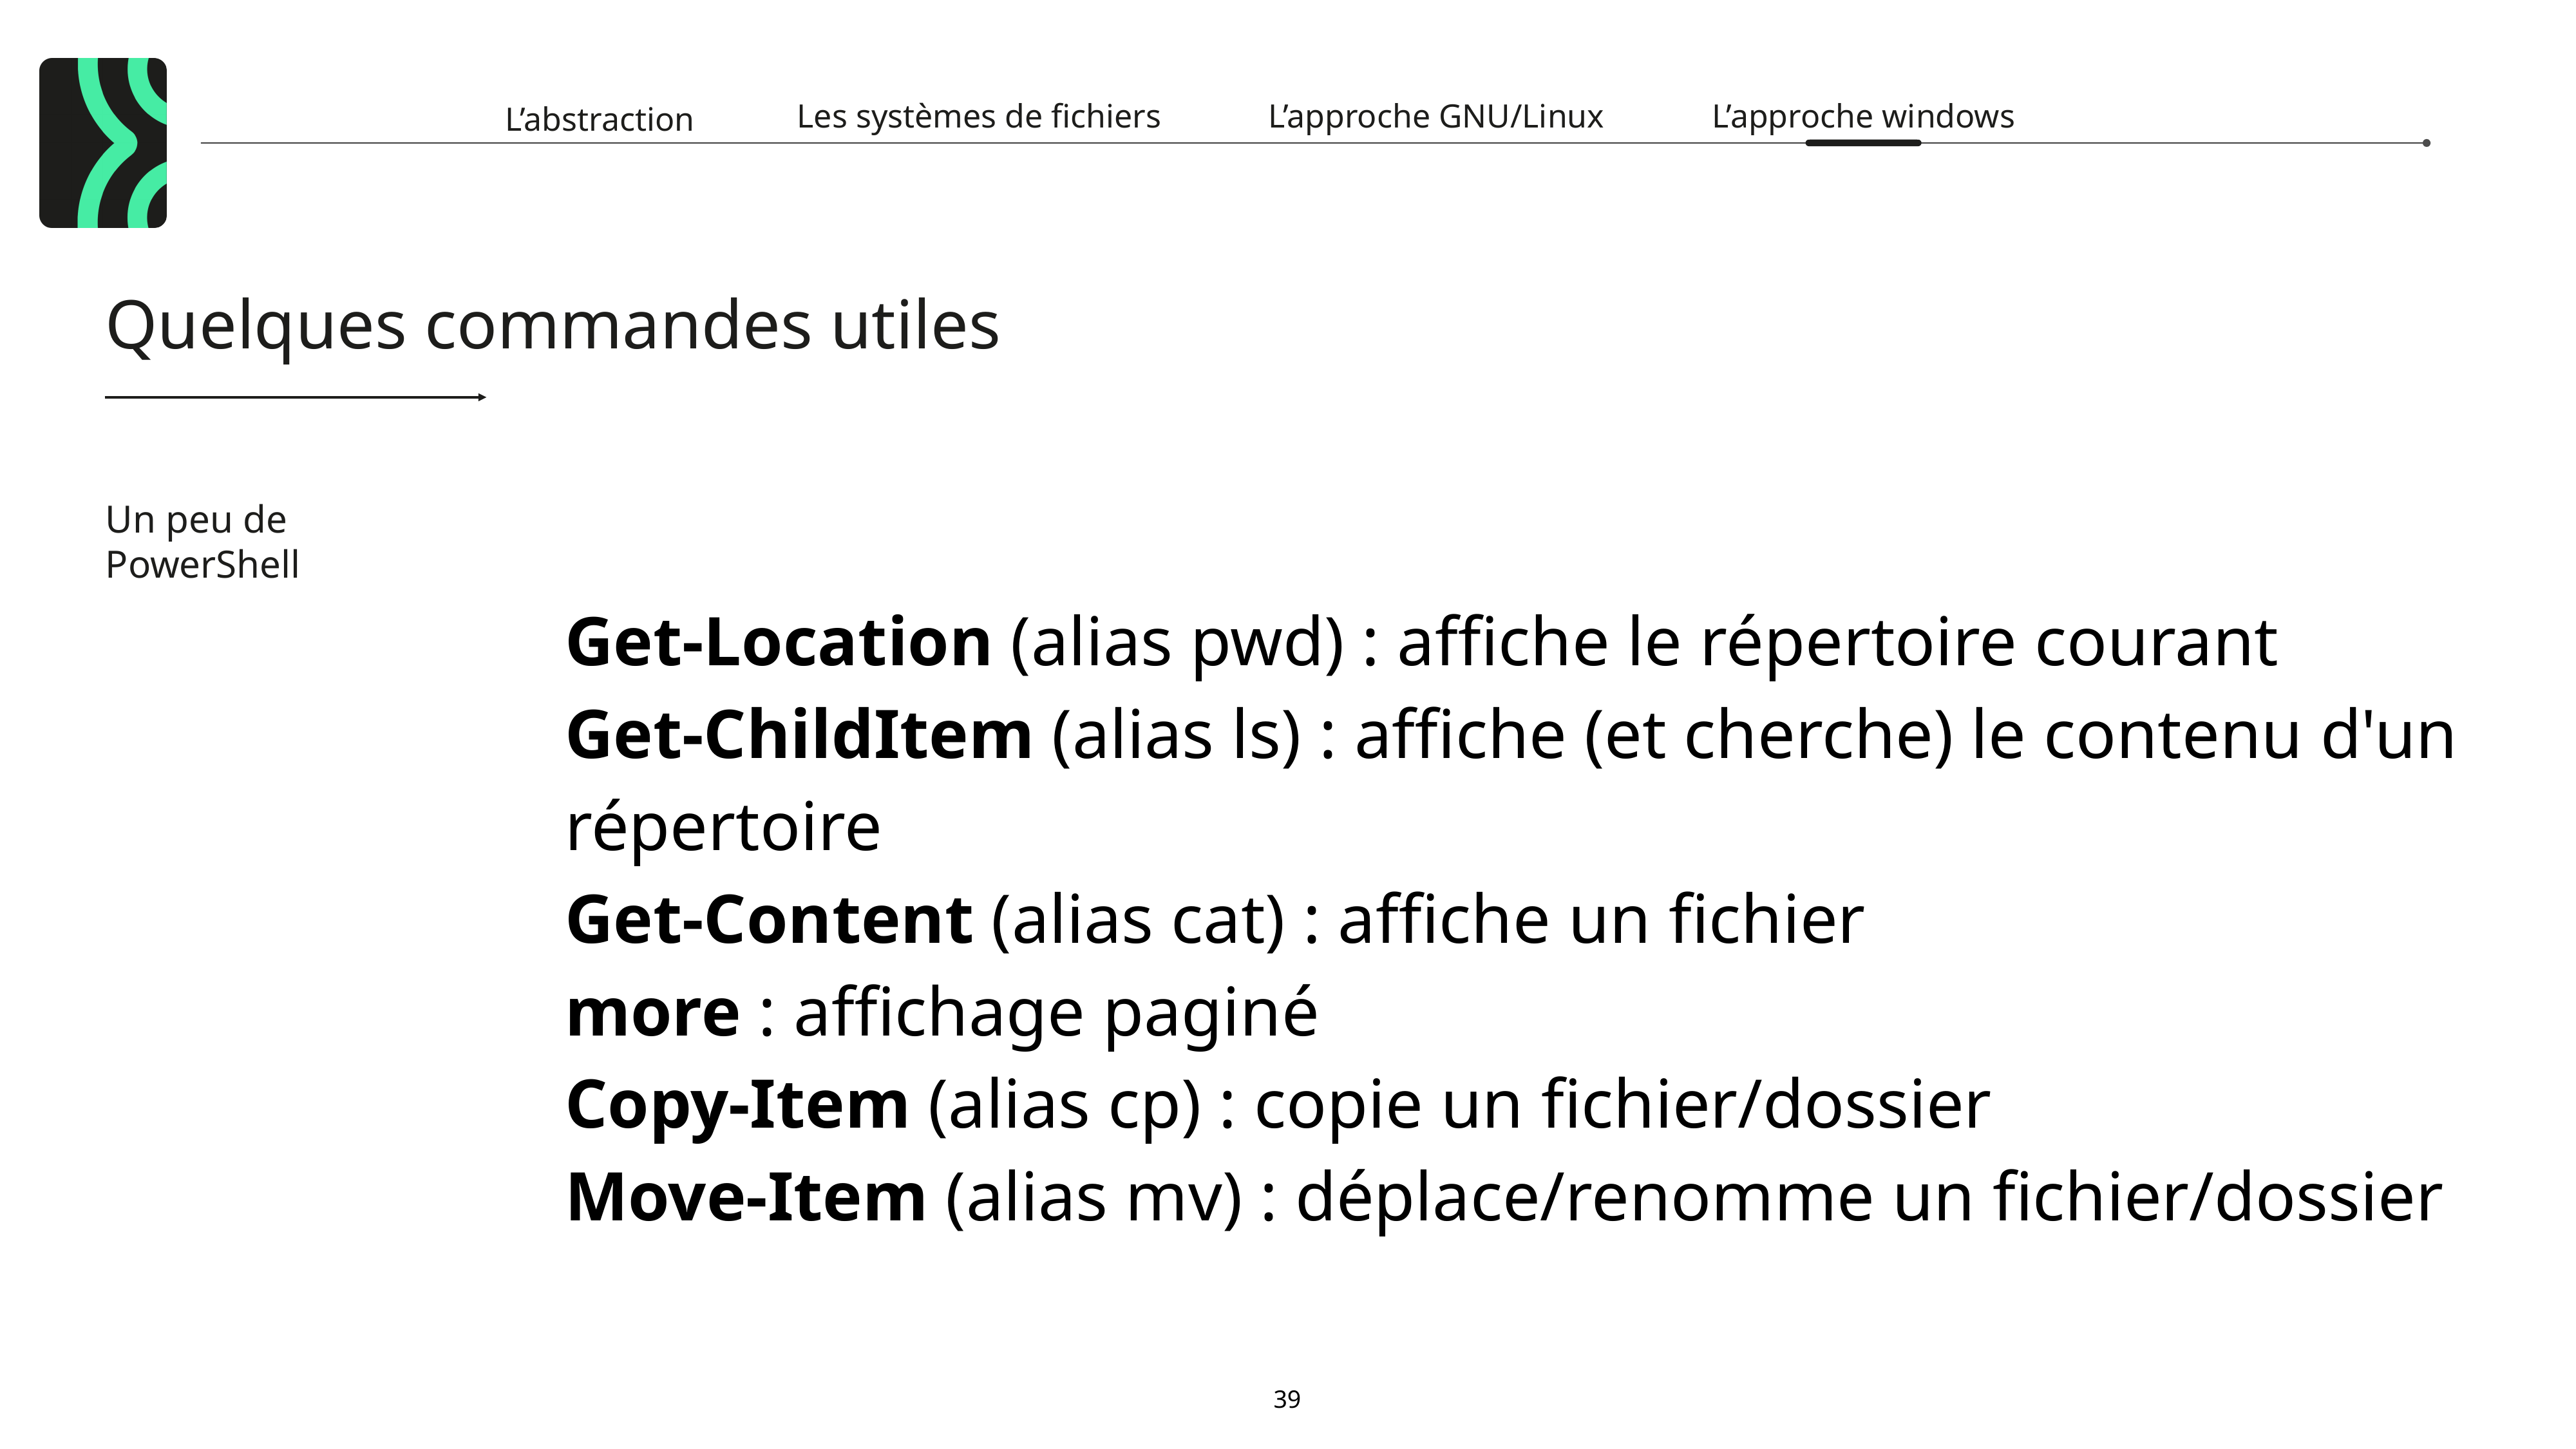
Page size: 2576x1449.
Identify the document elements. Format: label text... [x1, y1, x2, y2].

text_box Les systèmes de fichiers [770, 90, 1189, 140]
picture [39, 58, 167, 228]
text_box [1805, 139, 1922, 142]
text_box Un peu de PowerShell [100, 489, 482, 591]
text_box [1805, 144, 1922, 147]
slide_number ‹#› [1267, 571, 1307, 1423]
text_box Get-Location (alias pwd) : affiche le répertoire courant Get-ChildItem (alias ls) : affiche (et cherche) le contenu d'un répertoire Get-Content (alias cat) : affiche un fichier more : affichage paginé Copy-Item (alias cp) : copie un fichier/dossier Move-Item (alias mv) : déplace/renomme un fichier/dossier [555, 439, 2548, 1382]
text_box L’abstraction [483, 93, 717, 142]
text_box L’approche windows [1685, 90, 2042, 140]
text_box Quelques commandes utiles [100, 276, 2230, 368]
text_box L’approche GNU/Linux [1242, 90, 1631, 140]
